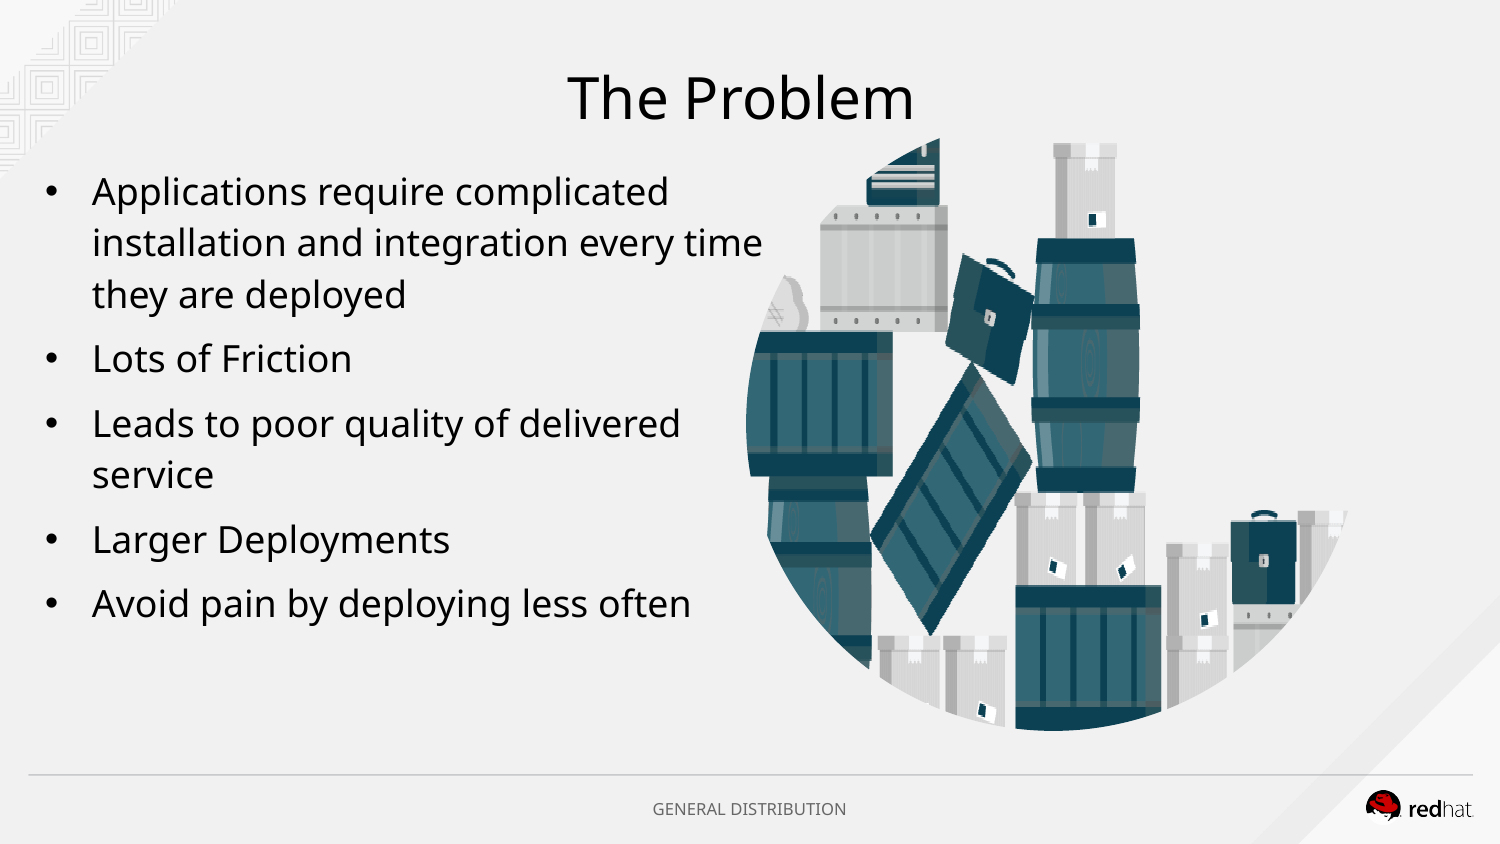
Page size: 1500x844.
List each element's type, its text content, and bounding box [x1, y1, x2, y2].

text_box The Problem [552, 22, 1013, 145]
picture [0, 0, 1500, 844]
text_box Applications require complicated installation and integration every time they are deployed Lots of Friction Leads to poor quality of delivered service Larger Deployments Avoid pain by deploying less often [30, 145, 740, 582]
